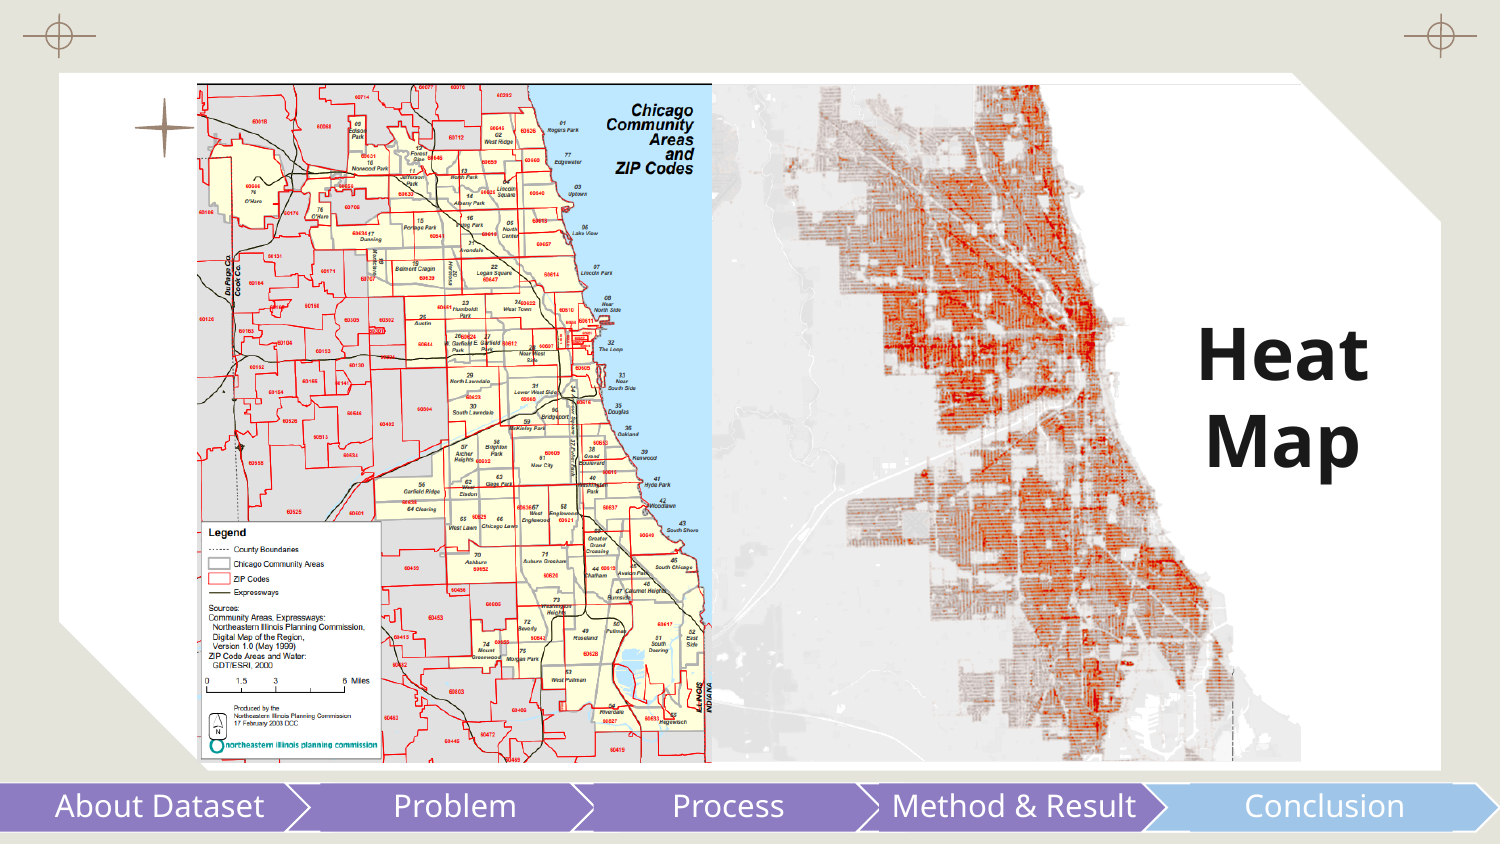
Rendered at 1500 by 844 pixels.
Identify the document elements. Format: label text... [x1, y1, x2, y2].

picture [197, 80, 1301, 763]
text_box Heat Map [1305, 292, 1500, 498]
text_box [0, 783, 1500, 832]
